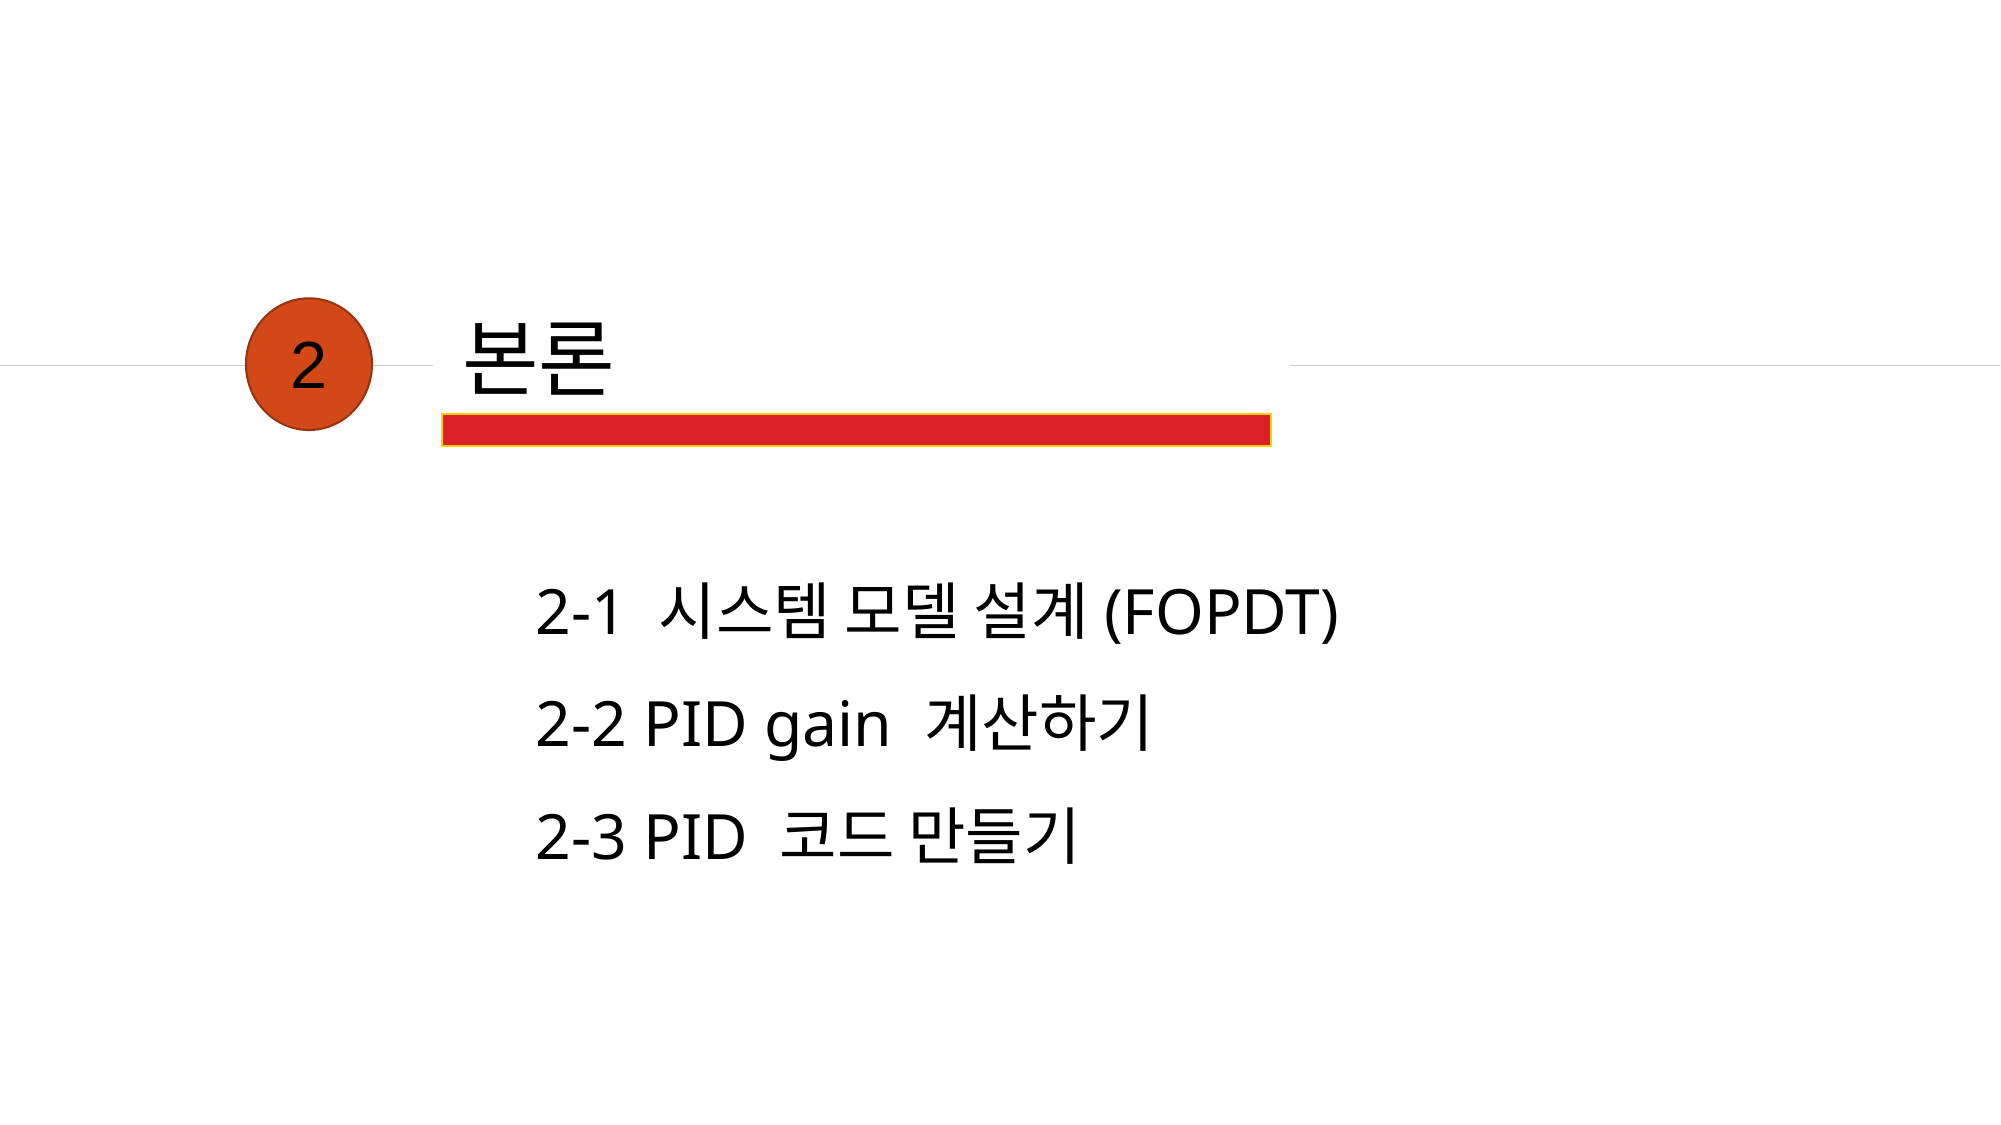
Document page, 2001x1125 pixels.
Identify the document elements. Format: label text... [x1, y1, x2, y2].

text_box 2 [249, 300, 369, 424]
text_box 본론 [442, 173, 1271, 413]
text_box [442, 413, 1271, 447]
text_box 2-1 시스템 모델 설계(FOPDT) 2-2 PID gain 계산하기 2-3 PID 코드 만들기 [520, 527, 1514, 880]
